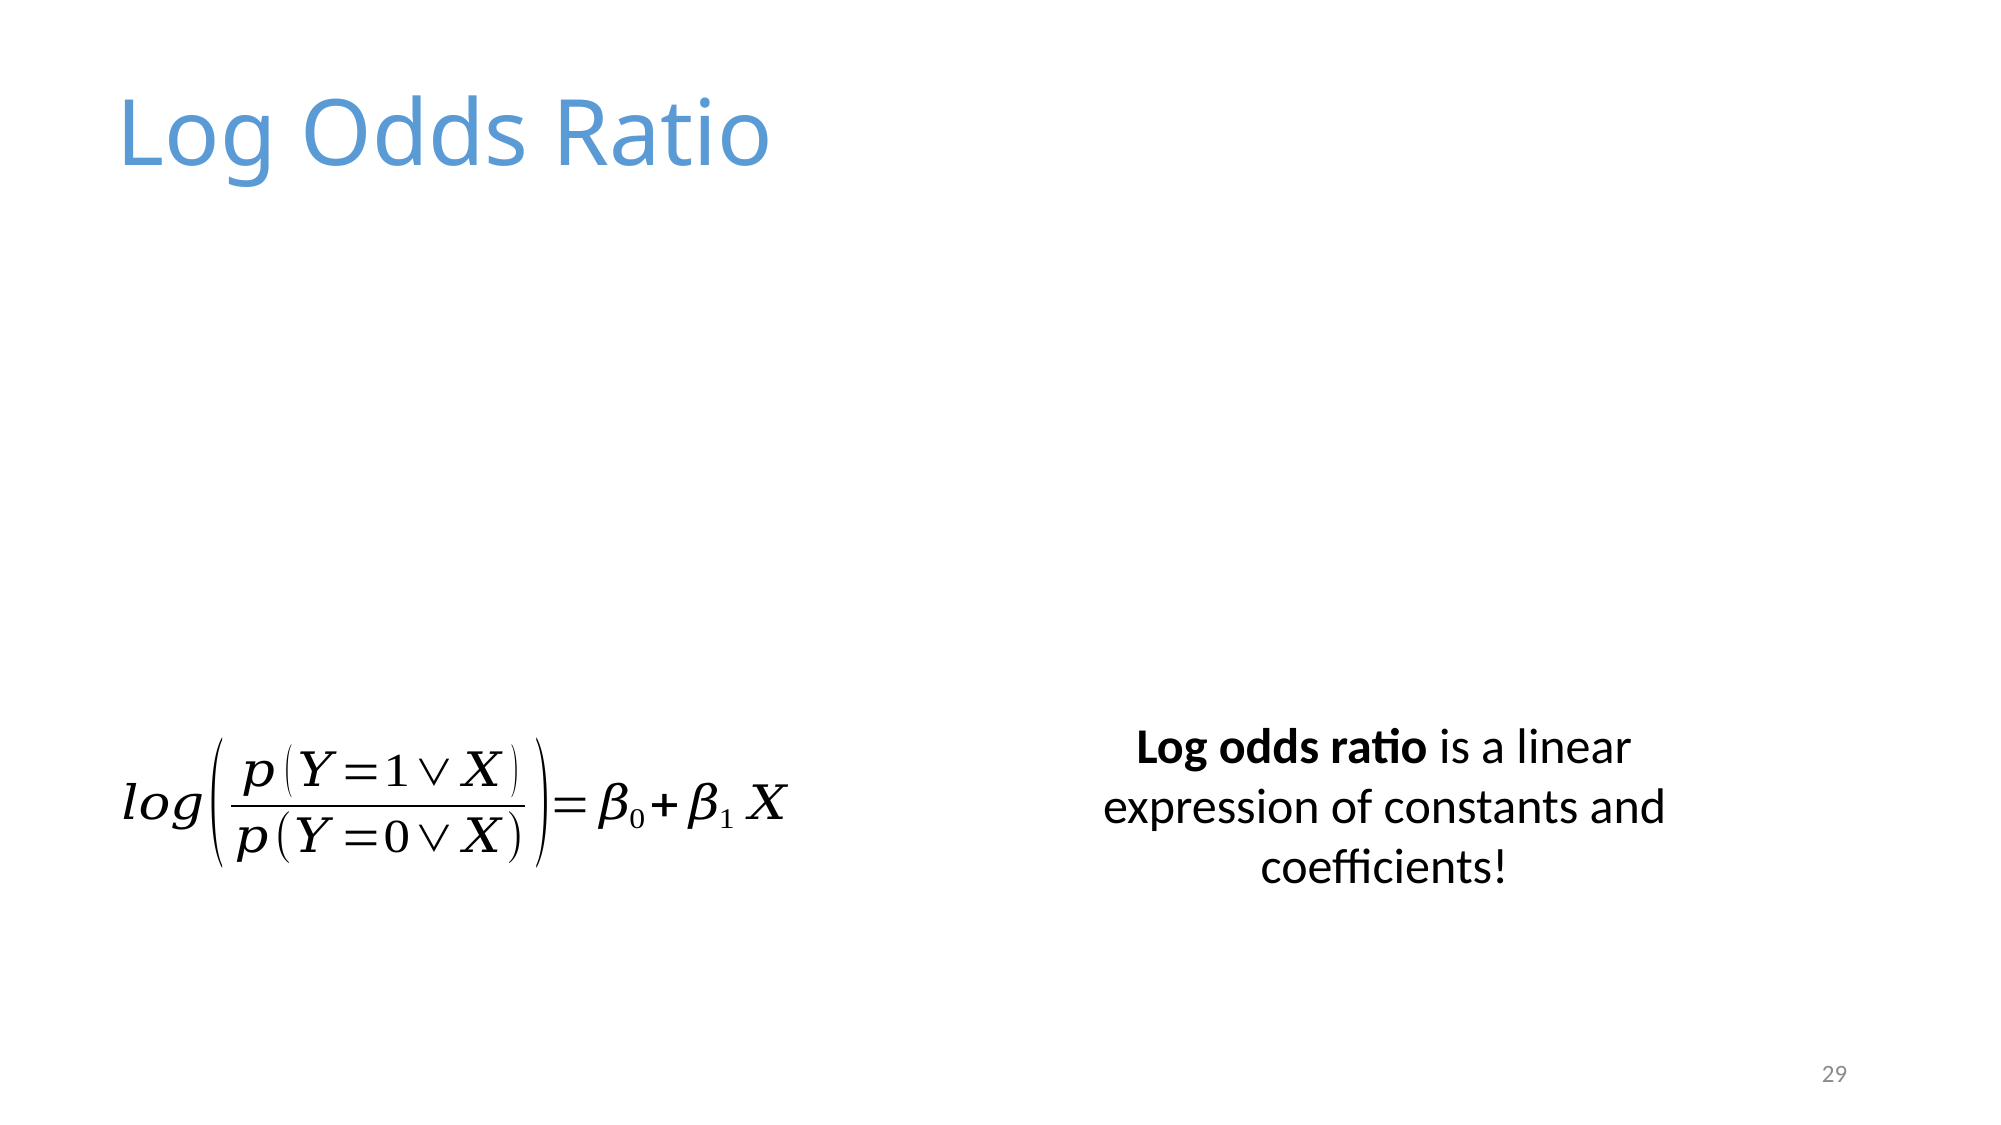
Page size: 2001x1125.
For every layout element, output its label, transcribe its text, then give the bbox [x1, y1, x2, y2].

text_box Log odds ratio is a linear expression of constants and coefficients! [1072, 705, 1697, 901]
slide_number 29 [1412, 1042, 1863, 1103]
text_box Log Odds Ratio [101, 47, 1791, 224]
